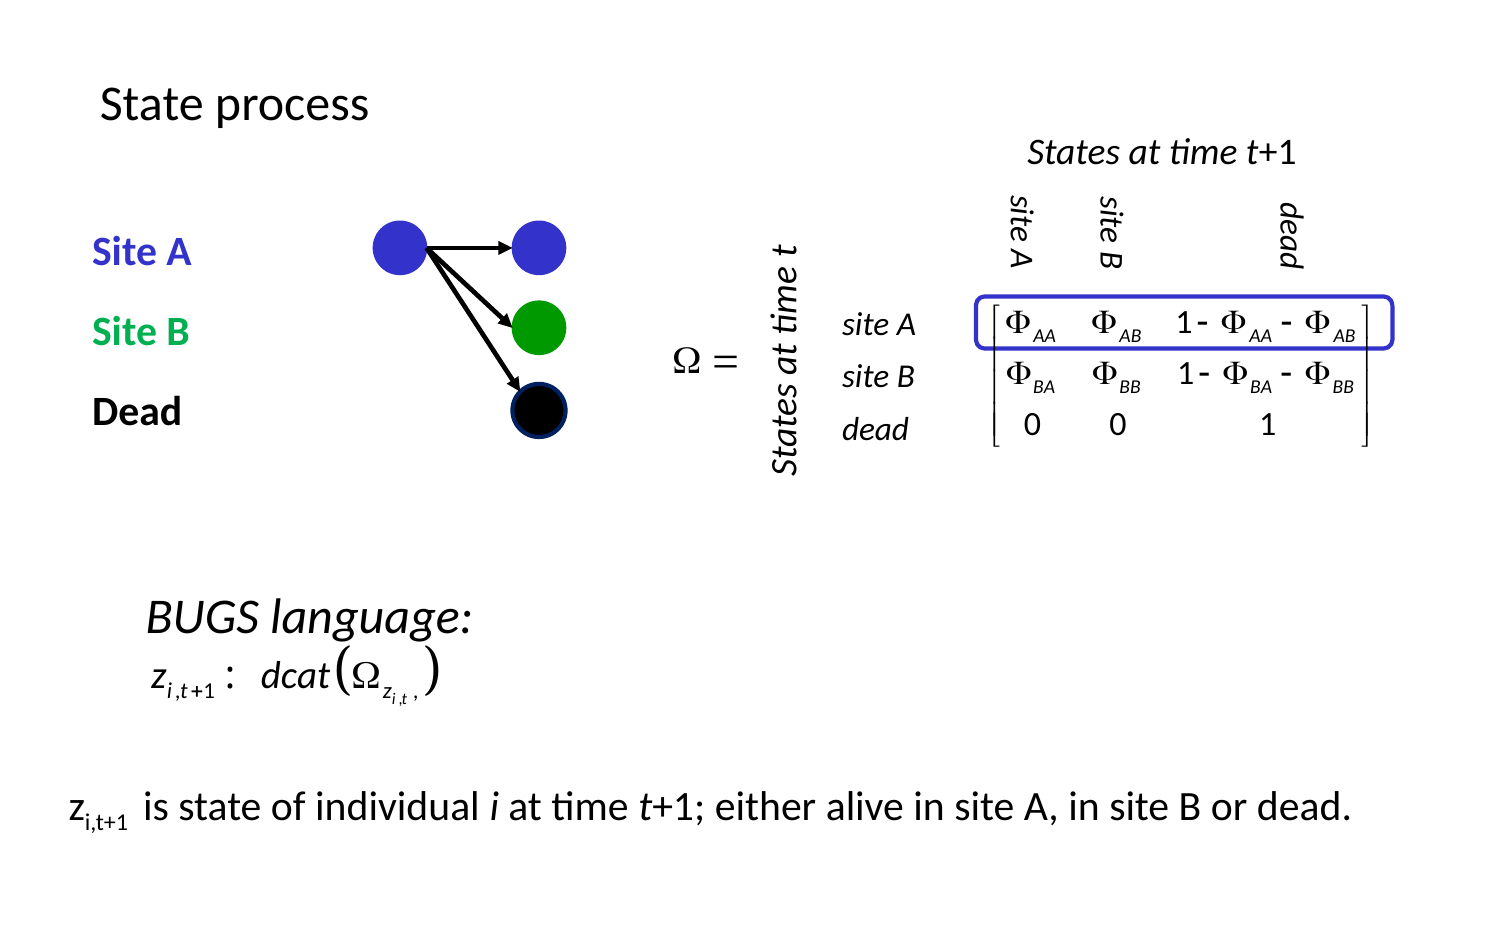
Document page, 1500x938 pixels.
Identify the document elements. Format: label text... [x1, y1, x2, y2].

text_box zi,t+1 is state of individual i at time t+1; either alive in site A, in site B or dead. [53, 771, 1450, 843]
text_box [510, 381, 568, 440]
text_box [1384, 294, 1395, 351]
text_box [512, 221, 566, 275]
text_box Site A Site B Dead [77, 216, 207, 442]
text_box State process [85, 62, 385, 138]
text_box [524, 301, 566, 355]
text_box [666, 119, 1380, 494]
text_box [373, 221, 427, 275]
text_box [128, 576, 491, 718]
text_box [426, 247, 521, 392]
